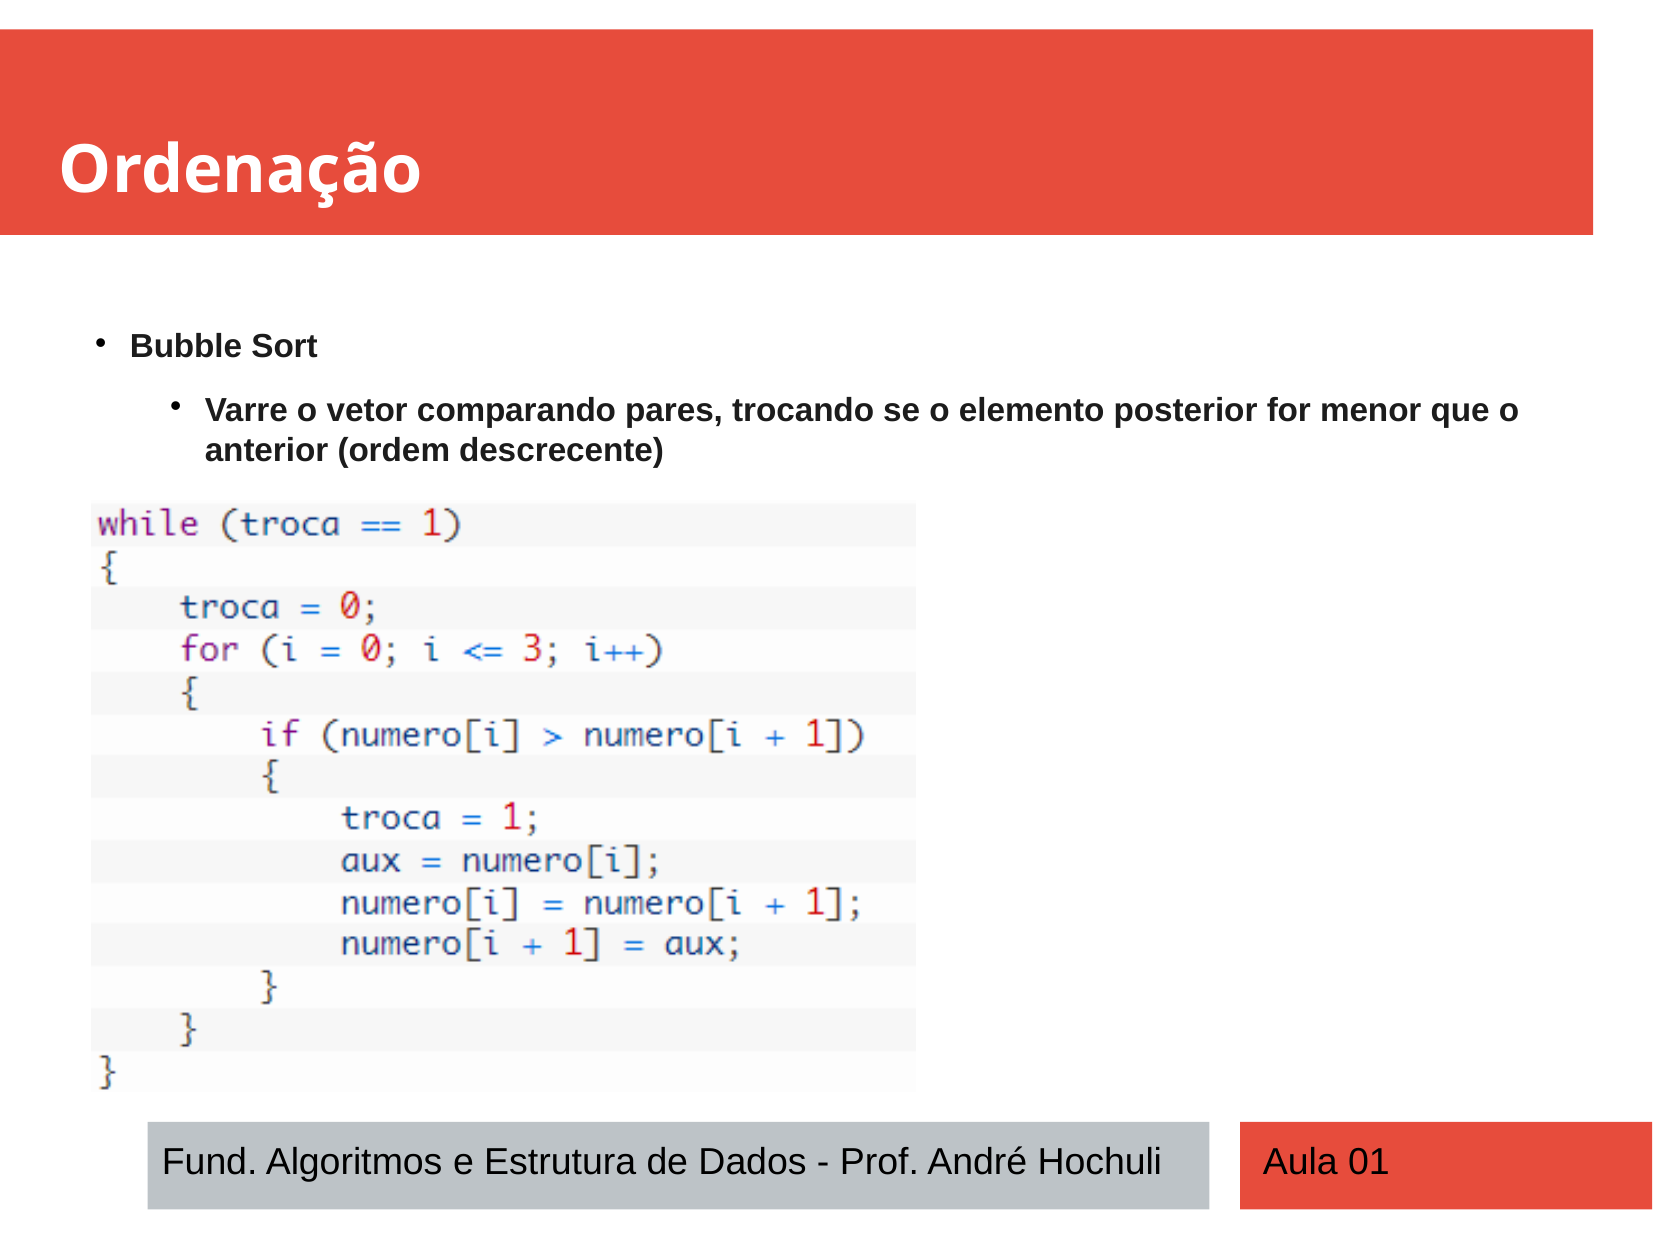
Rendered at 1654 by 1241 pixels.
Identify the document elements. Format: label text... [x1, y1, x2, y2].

text_box Bubble Sort Varre o vetor comparando pares, trocando se o elemento posterior for menor que o anterior (ordem descrecente) [58, 324, 1564, 1092]
text_box Aula 01 [1248, 1129, 1622, 1189]
picture [91, 500, 916, 1092]
text_box Ordenação [58, 58, 1594, 206]
text_box Fund. Algoritmos e Estrutura de Dados - Prof. André Hochuli [147, 1129, 1204, 1189]
